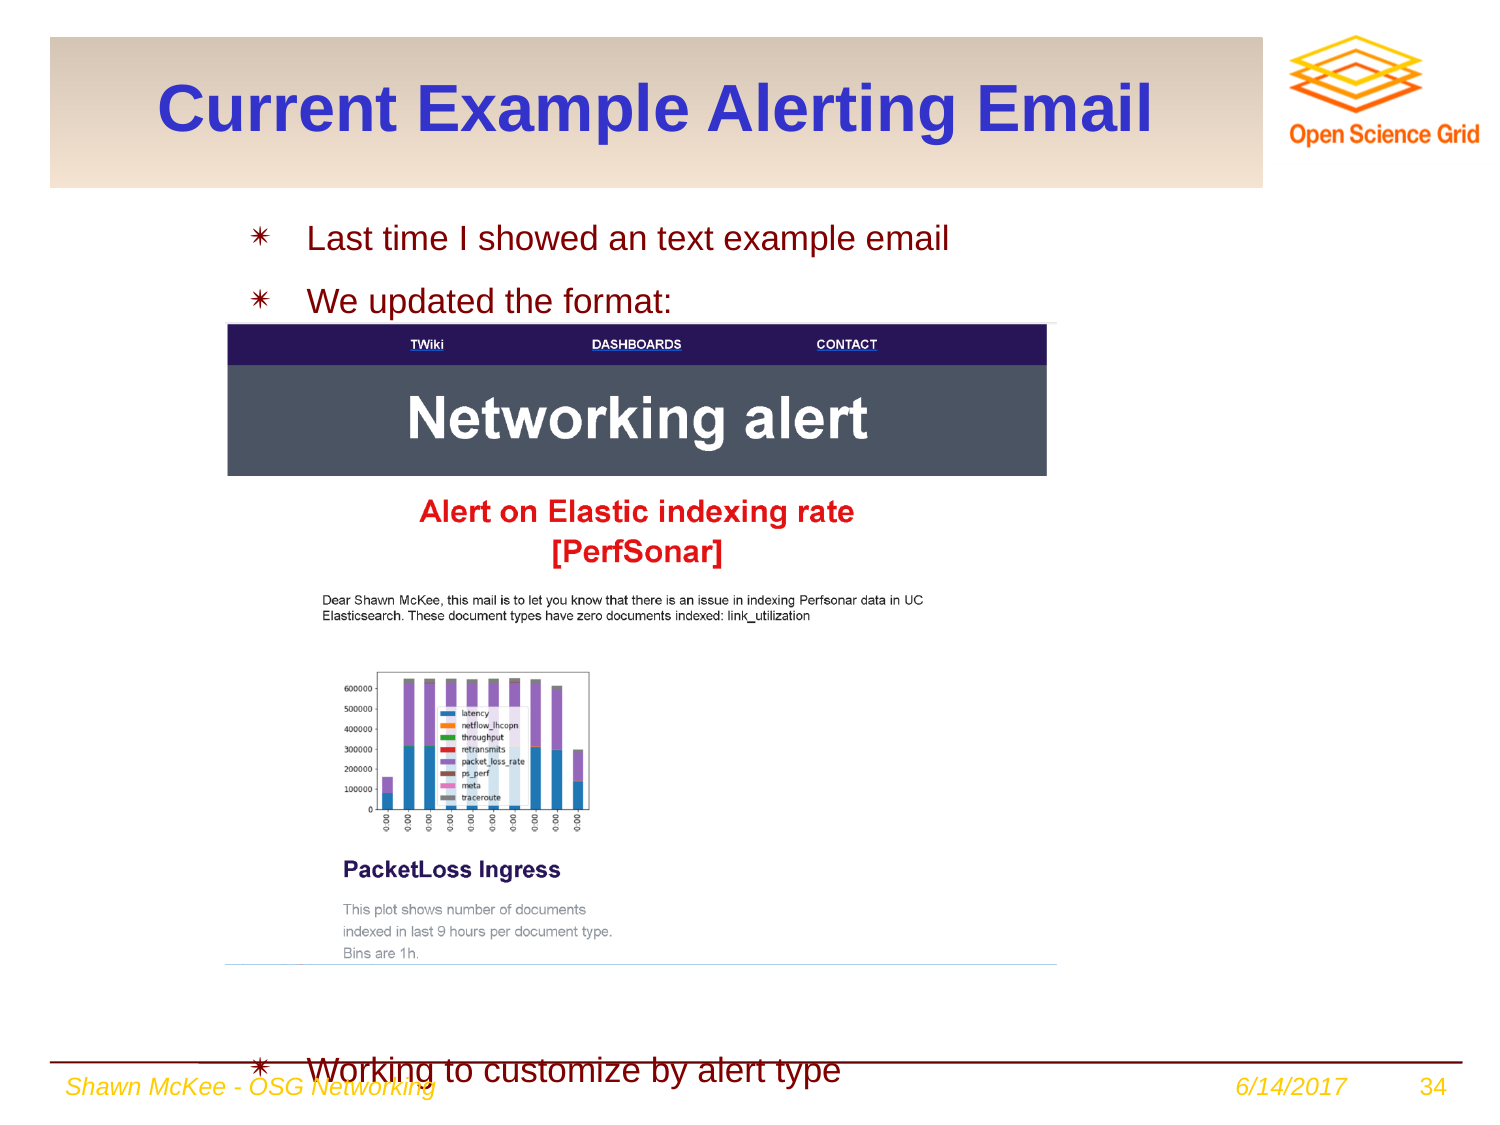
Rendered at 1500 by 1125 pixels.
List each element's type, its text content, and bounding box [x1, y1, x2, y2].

picture [1269, 12, 1500, 166]
title Current Example Alerting Email [49, 37, 1263, 188]
list Last time I showed an text example email We updated the format: Working to customize by alert type [235, 187, 1466, 1101]
footer Shawn McKee - OSG Networking [49, 1062, 546, 1125]
picture [224, 322, 1057, 965]
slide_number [547, 1062, 1363, 1125]
slide_number 34 [1374, 1062, 1463, 1125]
